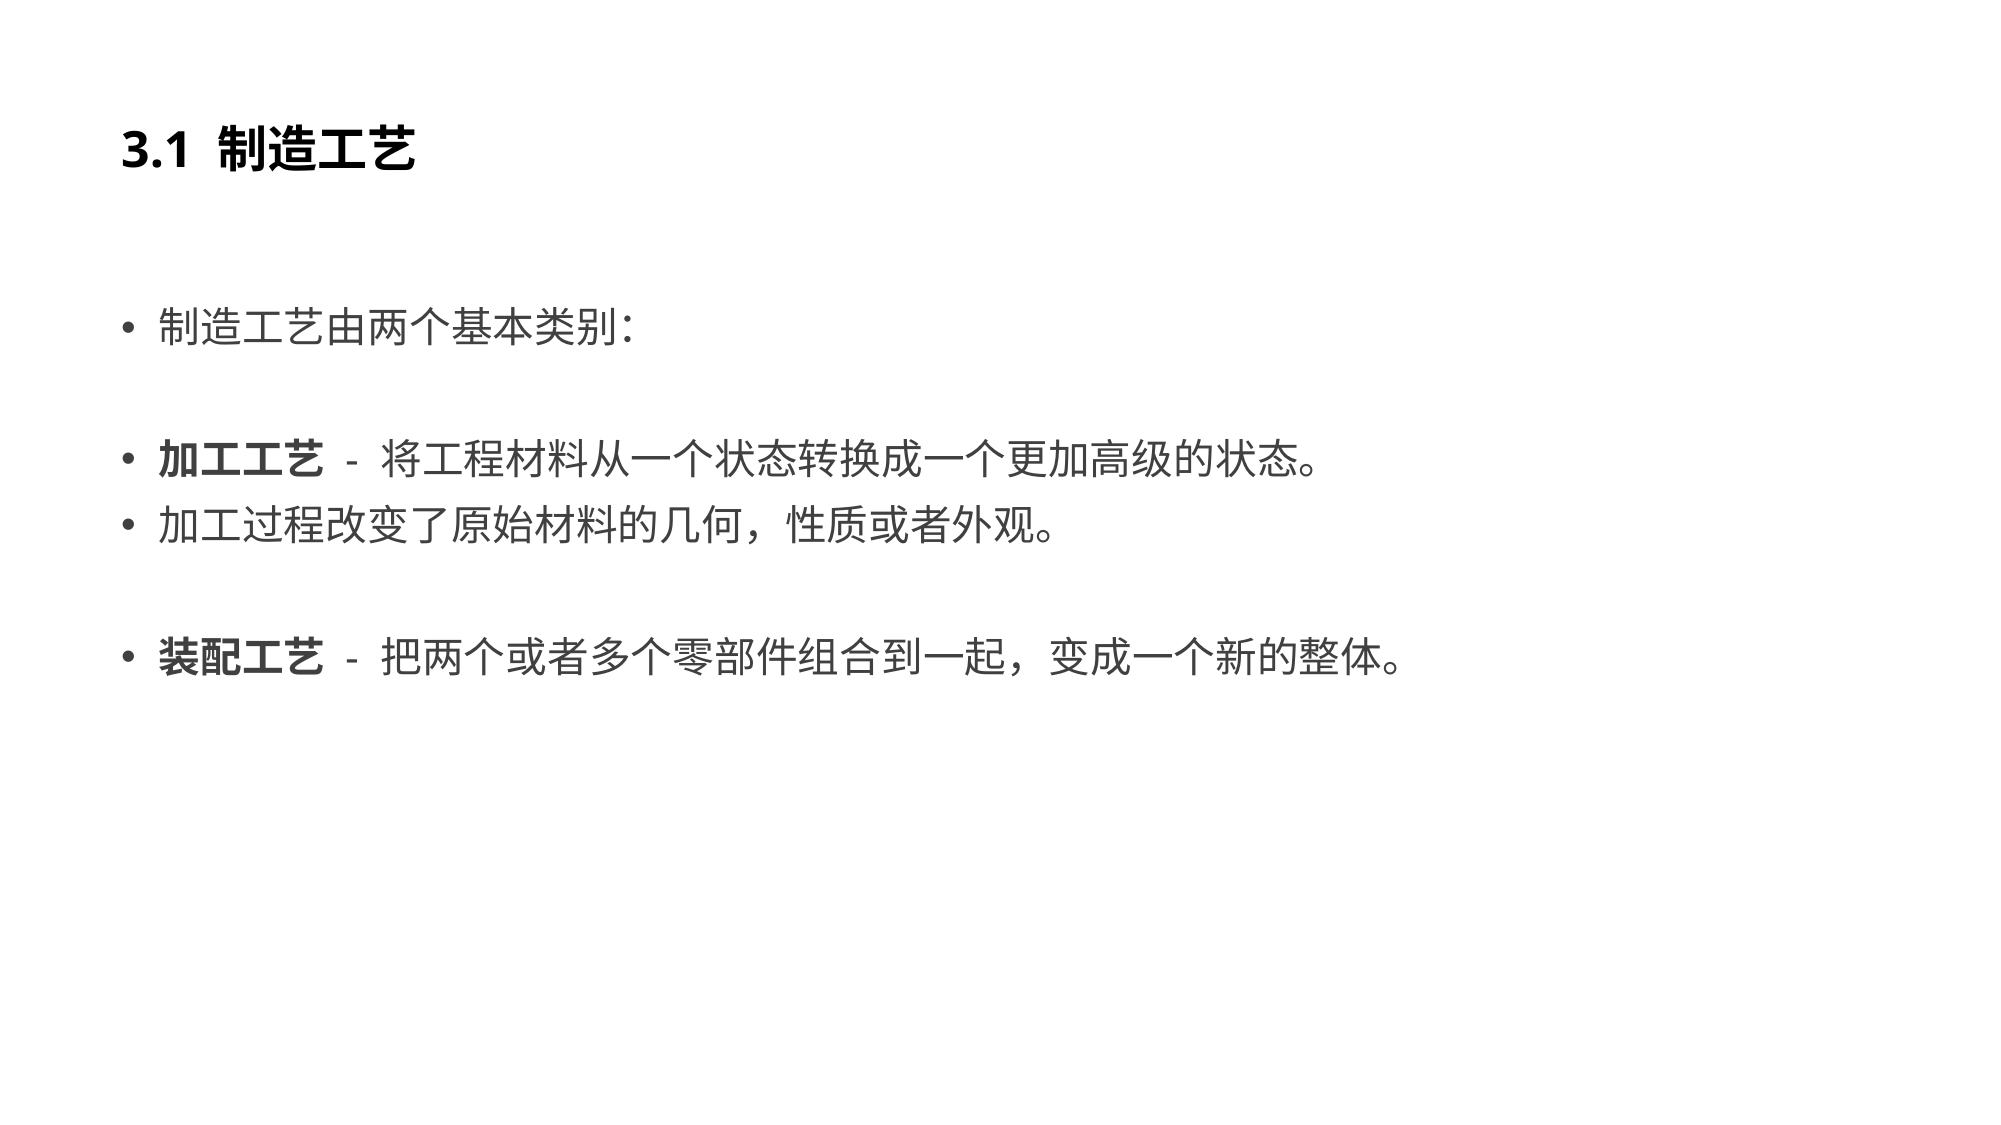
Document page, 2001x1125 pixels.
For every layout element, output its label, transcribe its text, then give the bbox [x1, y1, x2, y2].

list 制造工艺由两个基本类别： 加工工艺 - 将工程材料从一个状态转换成一个更加高级的状态。 加工过程改变了原始材料的几何，性质或者外观。 装配工艺 - 把两个或者多个零部件组合到一起，变成一个新的整体。 [106, 299, 1832, 1014]
title 3.1 制造工艺 [106, 42, 1832, 260]
